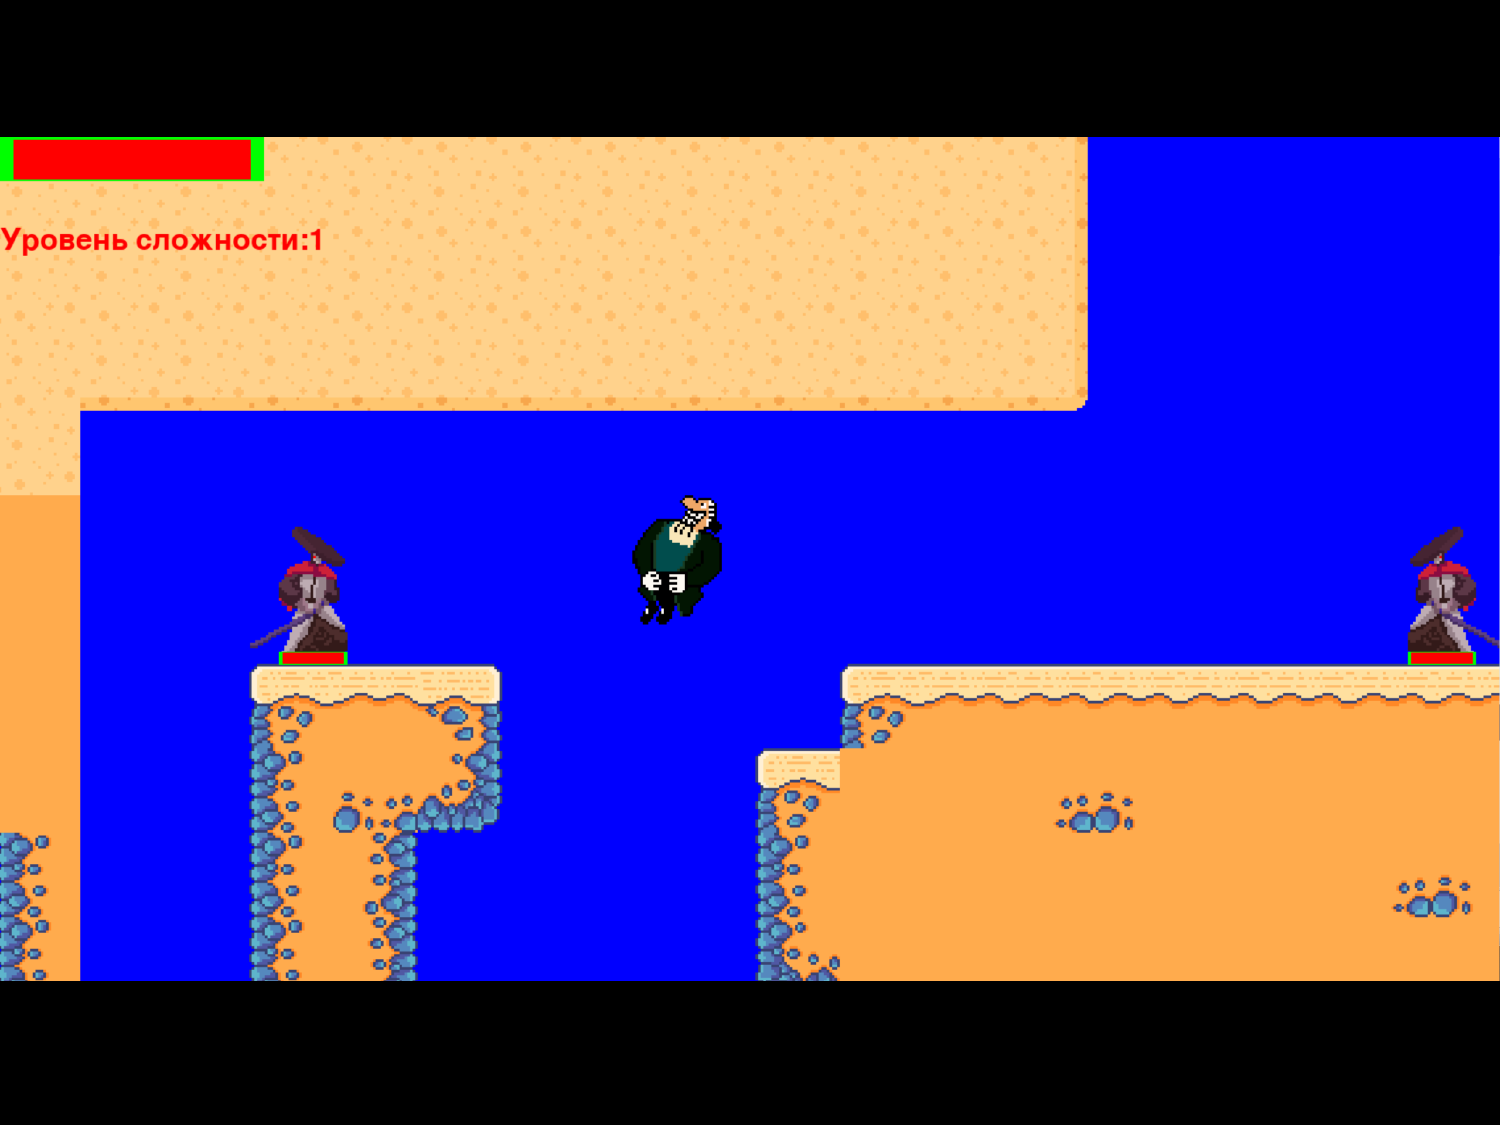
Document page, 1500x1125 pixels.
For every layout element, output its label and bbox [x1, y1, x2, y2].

picture [0, 136, 1500, 982]
